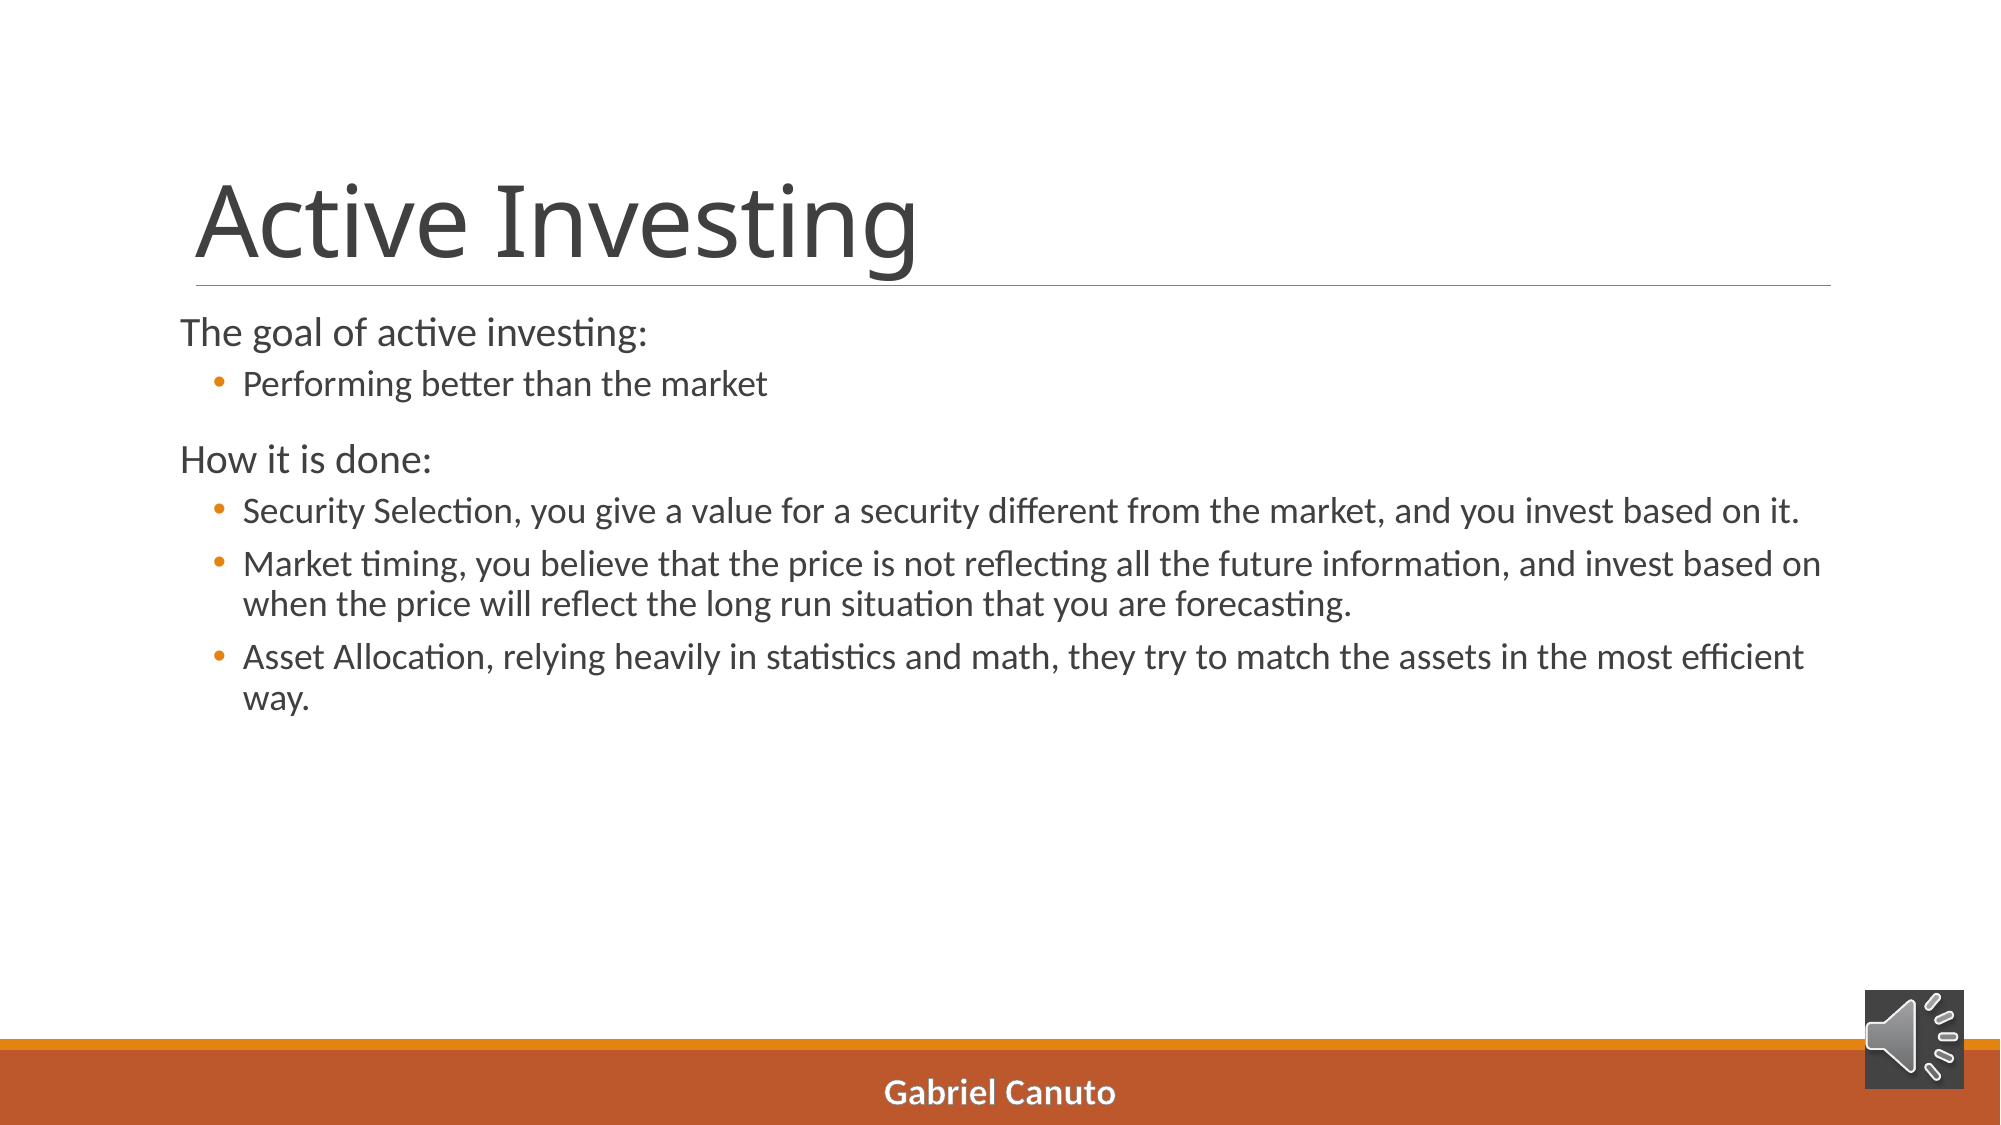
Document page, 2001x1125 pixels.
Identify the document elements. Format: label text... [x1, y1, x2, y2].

title Active Investing [180, 47, 1830, 285]
list The goal of active investing: Performing better than the market How it is done: Security Selection, you give a value for a security different from the market, and you invest based on it. Market timing, you believe that the price is not reflecting all the future information, and invest based on when the price will reflect the long run situation that you are forecasting. Asset Allocation, relying heavily in statistics and math, they try to match the assets in the most efficient way. [180, 302, 1830, 963]
footer Gabriel Canuto [604, 1059, 1396, 1120]
picture [1864, 989, 1966, 1091]
